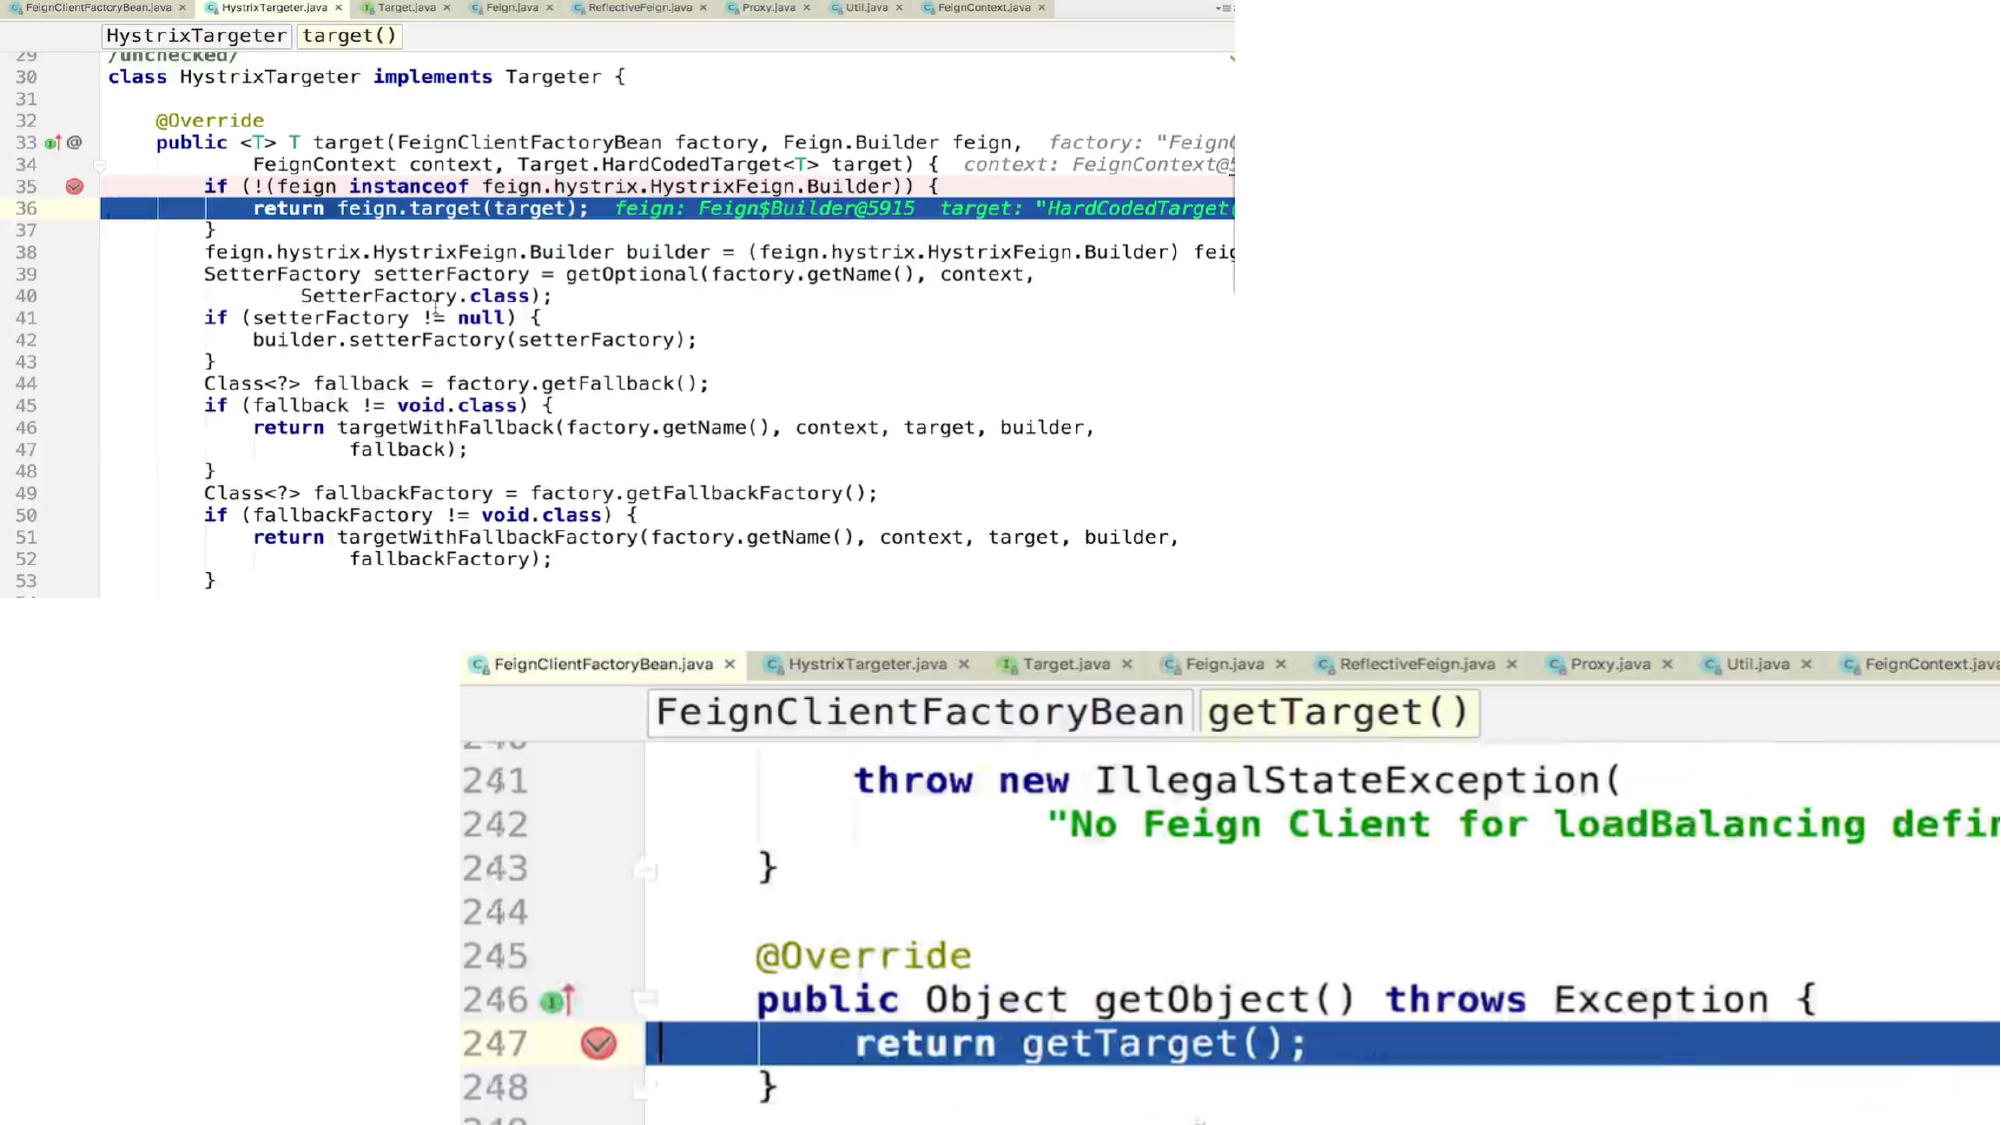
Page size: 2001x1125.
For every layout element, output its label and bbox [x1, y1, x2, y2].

picture [460, 651, 2000, 1125]
picture [0, 0, 1235, 598]
